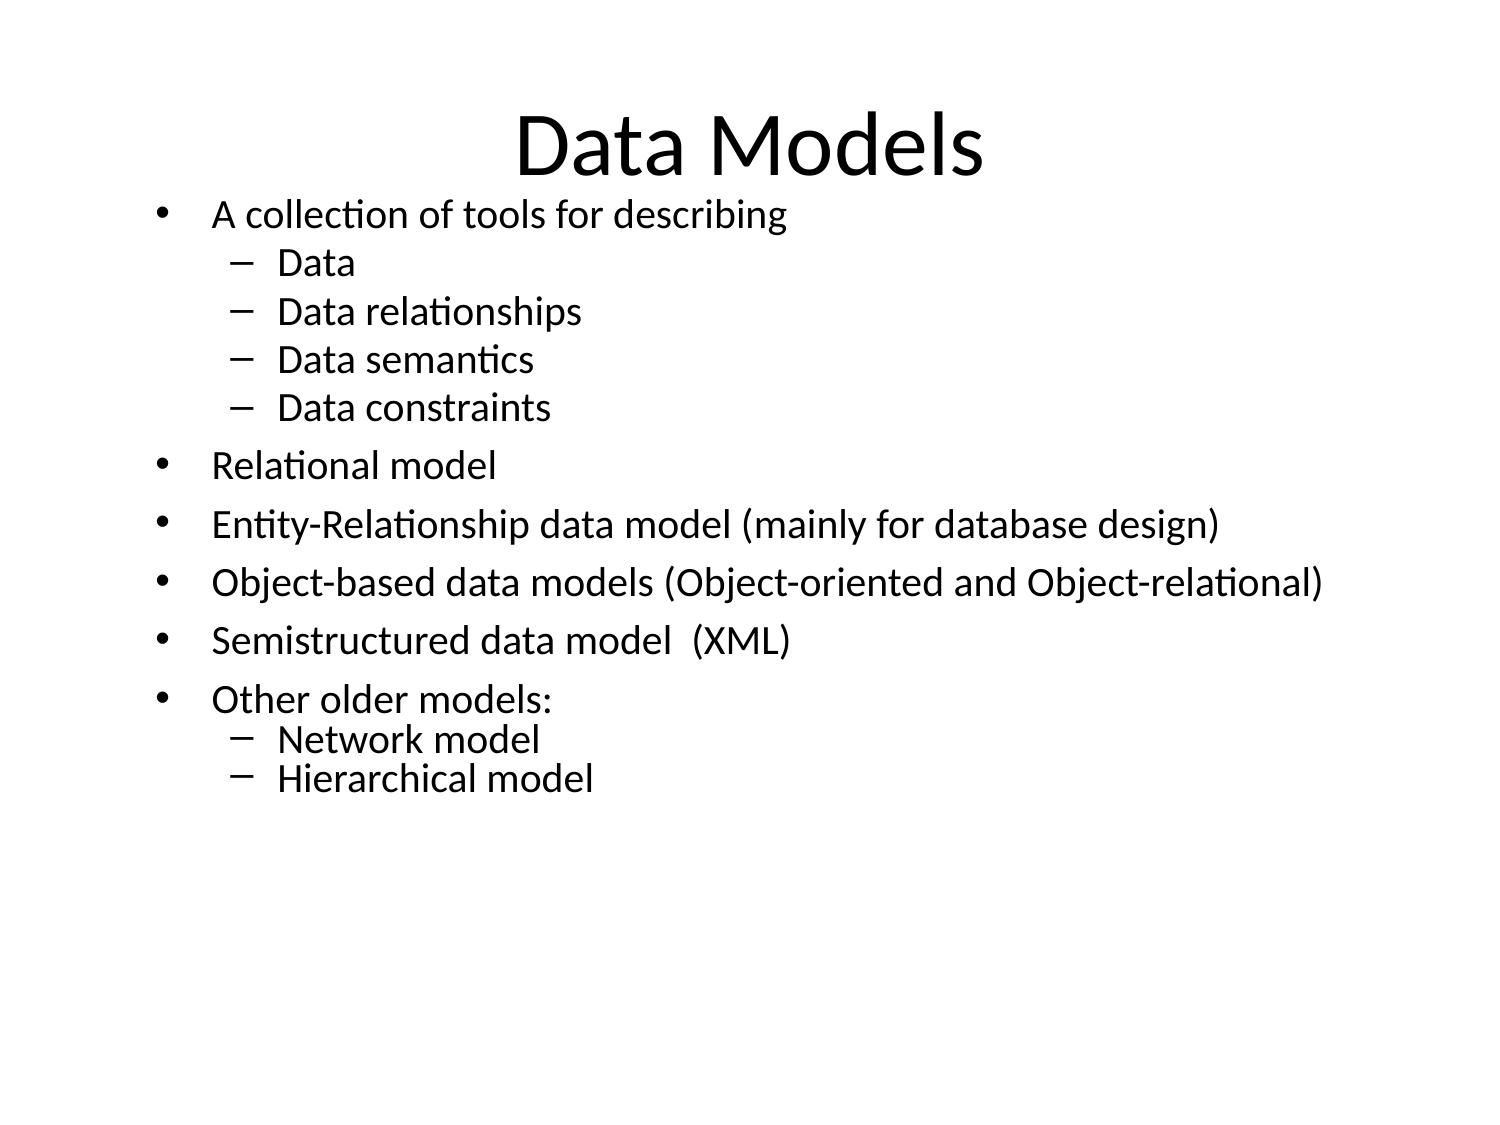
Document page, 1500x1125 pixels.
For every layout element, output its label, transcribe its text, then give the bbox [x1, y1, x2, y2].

title Data Models [75, 45, 1425, 233]
list A collection of tools for describing Data Data relationships Data semantics Data constraints Relational model Entity-Relationship data model (mainly for database design) Object-based data models (Object-oriented and Object-relational) Semistructured data model (XML) Other older models: Network model Hierarchical model [140, 179, 1361, 995]
